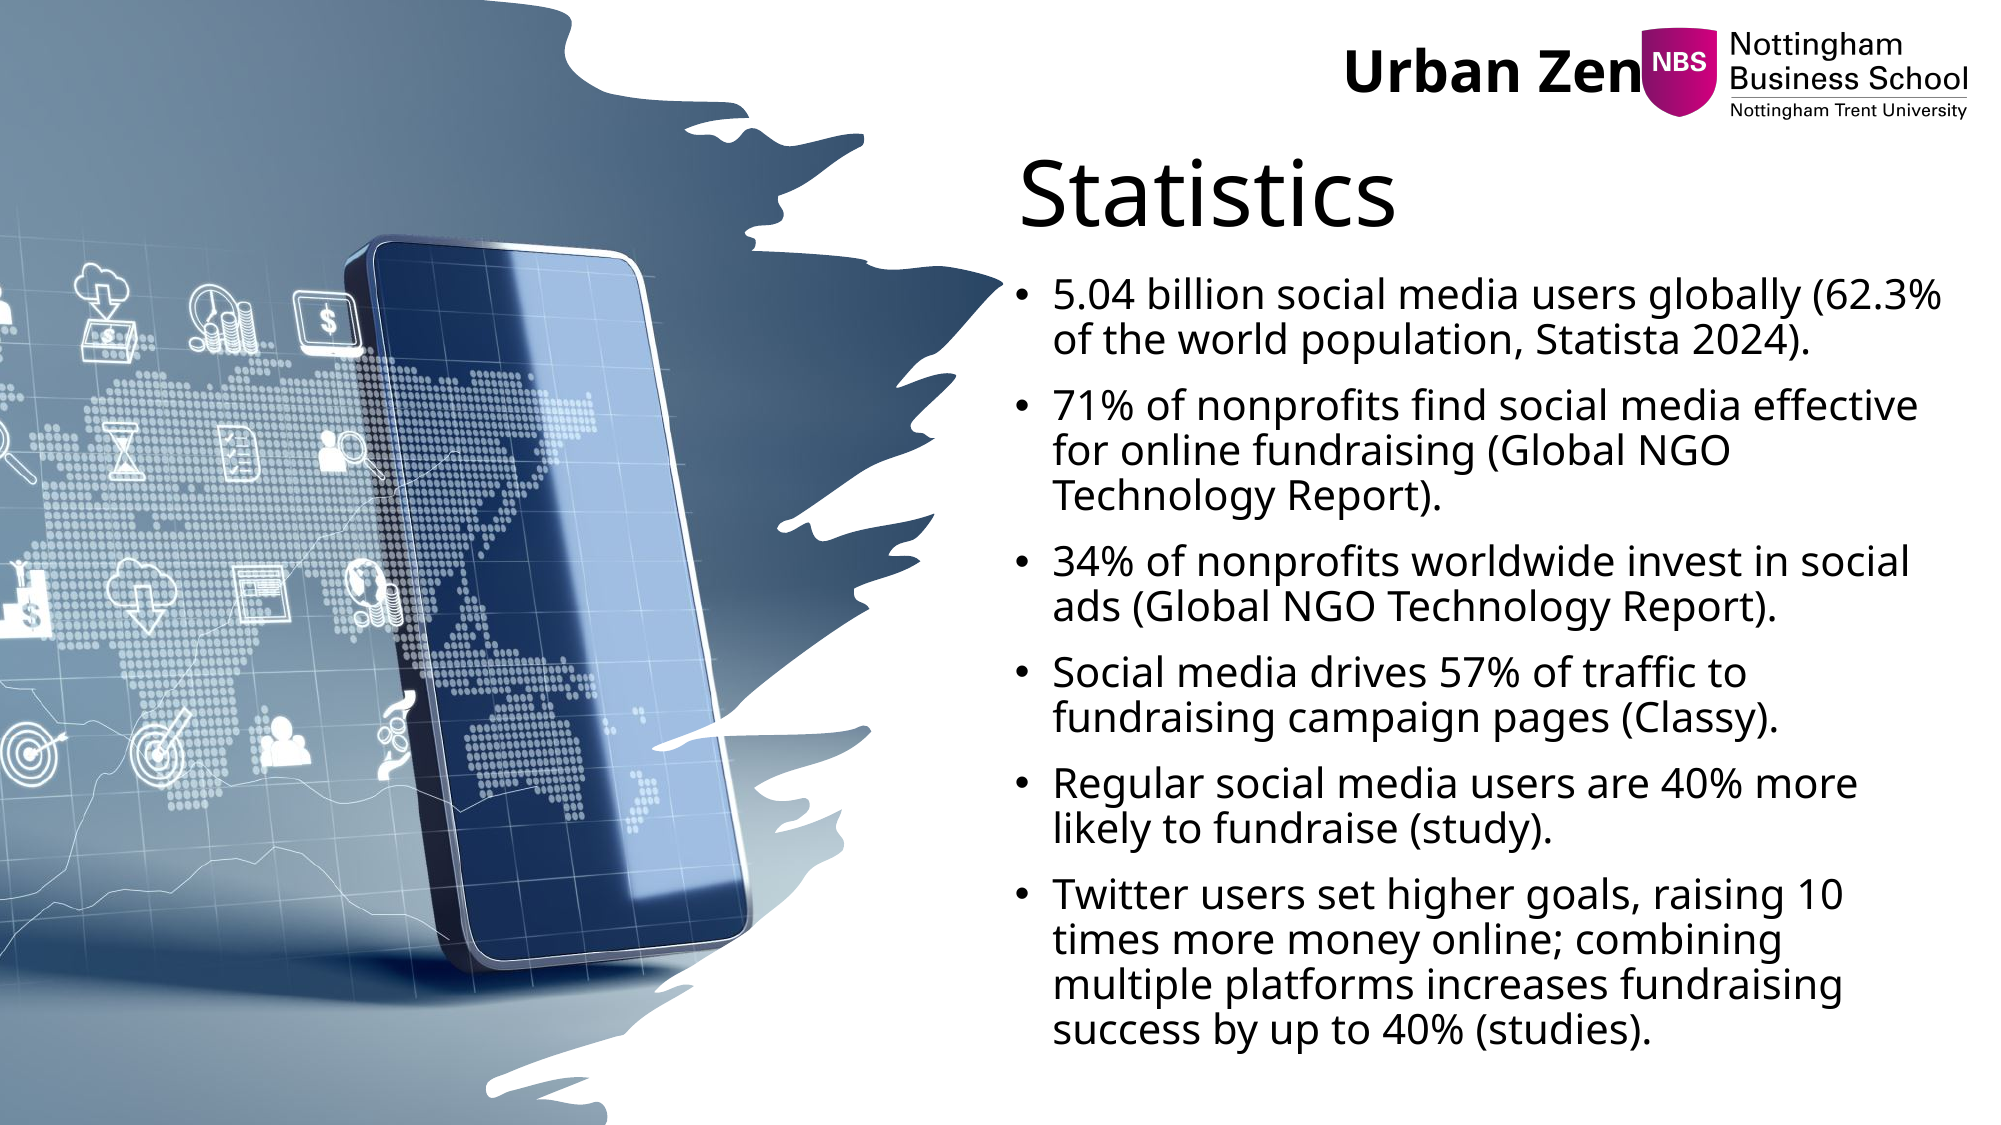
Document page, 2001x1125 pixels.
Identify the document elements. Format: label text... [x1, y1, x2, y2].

picture [0, 0, 1004, 1125]
text_box Urban Zen [1327, 30, 1635, 117]
title Statistics [1004, 100, 1798, 266]
picture [1635, 20, 1973, 127]
list 5.04 billion social media users globally (62.3% of the world population, Statista 2024). 71% of nonprofits find social media effective for online fundraising (Global NGO Technology Report). 34% of nonprofits worldwide invest in social ads (Global NGO Technology Report). Social media drives 57% of traffic to fundraising campaign pages (Classy). Regular social media users are 40% more likely to fundraise (study). Twitter users set higher goals, raising 10 times more money online; combining multiple platforms increases fundraising success by up to 40% (studies). [1004, 266, 1959, 1057]
text_box [1004, 0, 2000, 1125]
